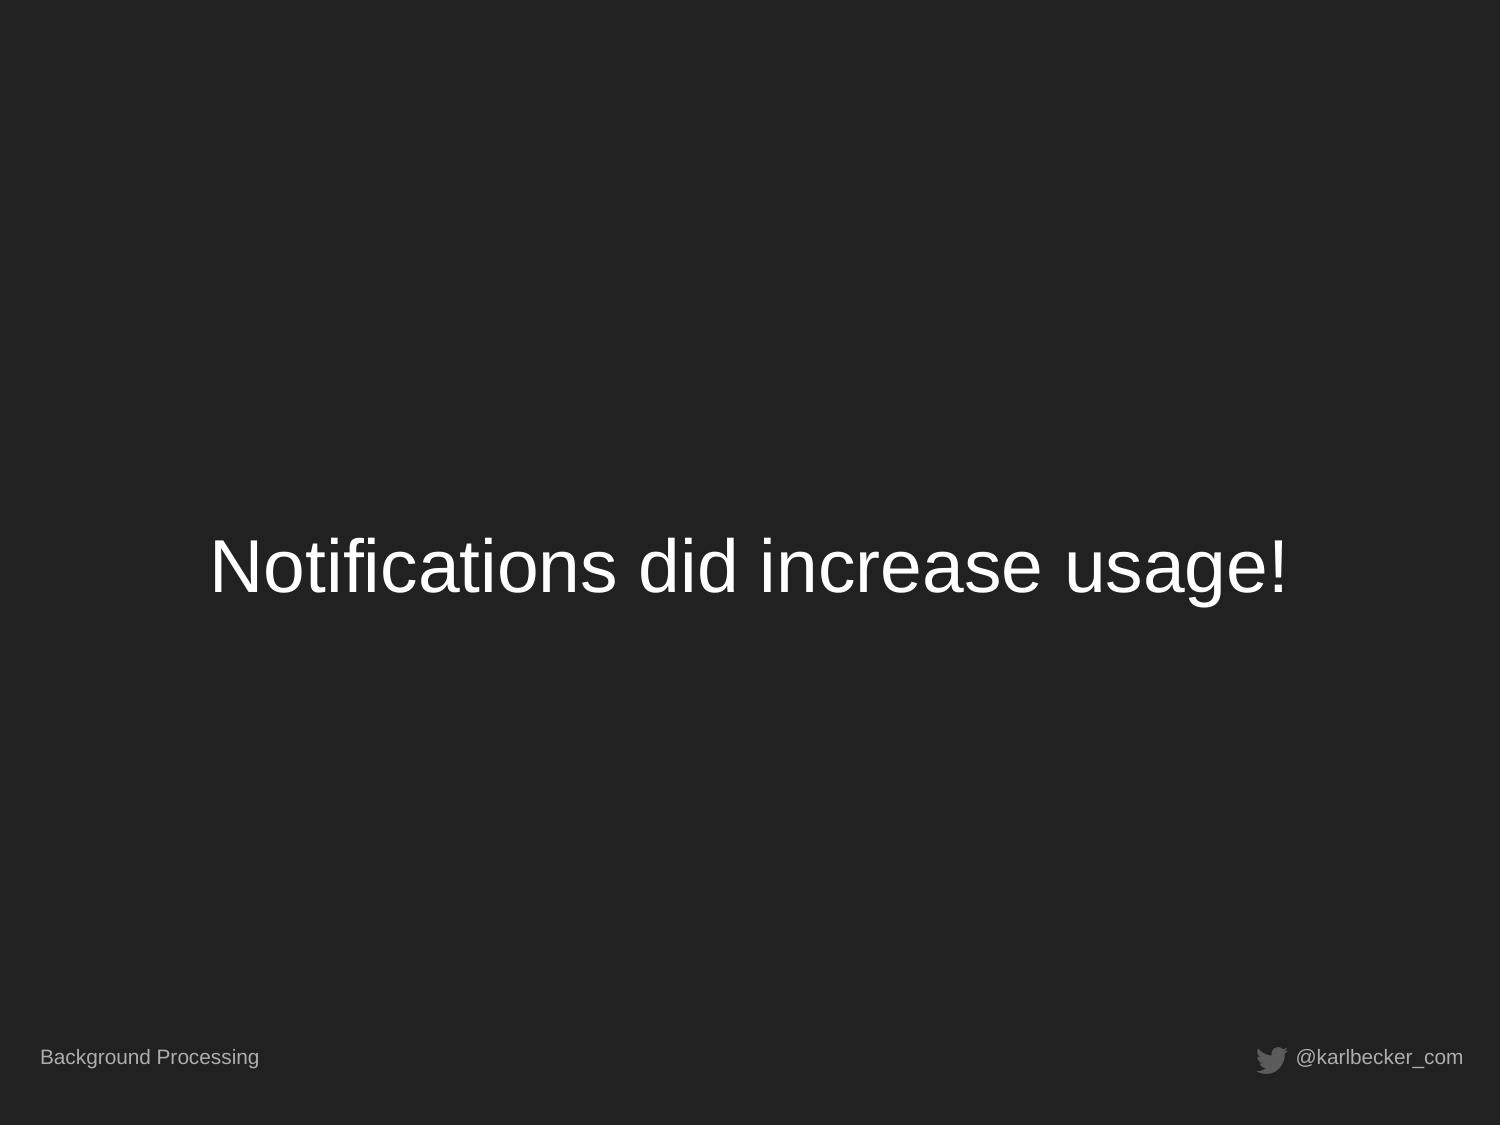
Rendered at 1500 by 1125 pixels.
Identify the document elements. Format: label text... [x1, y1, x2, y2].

title Notifications did increase usage! [51, 470, 1449, 655]
picture [1256, 1044, 1288, 1077]
